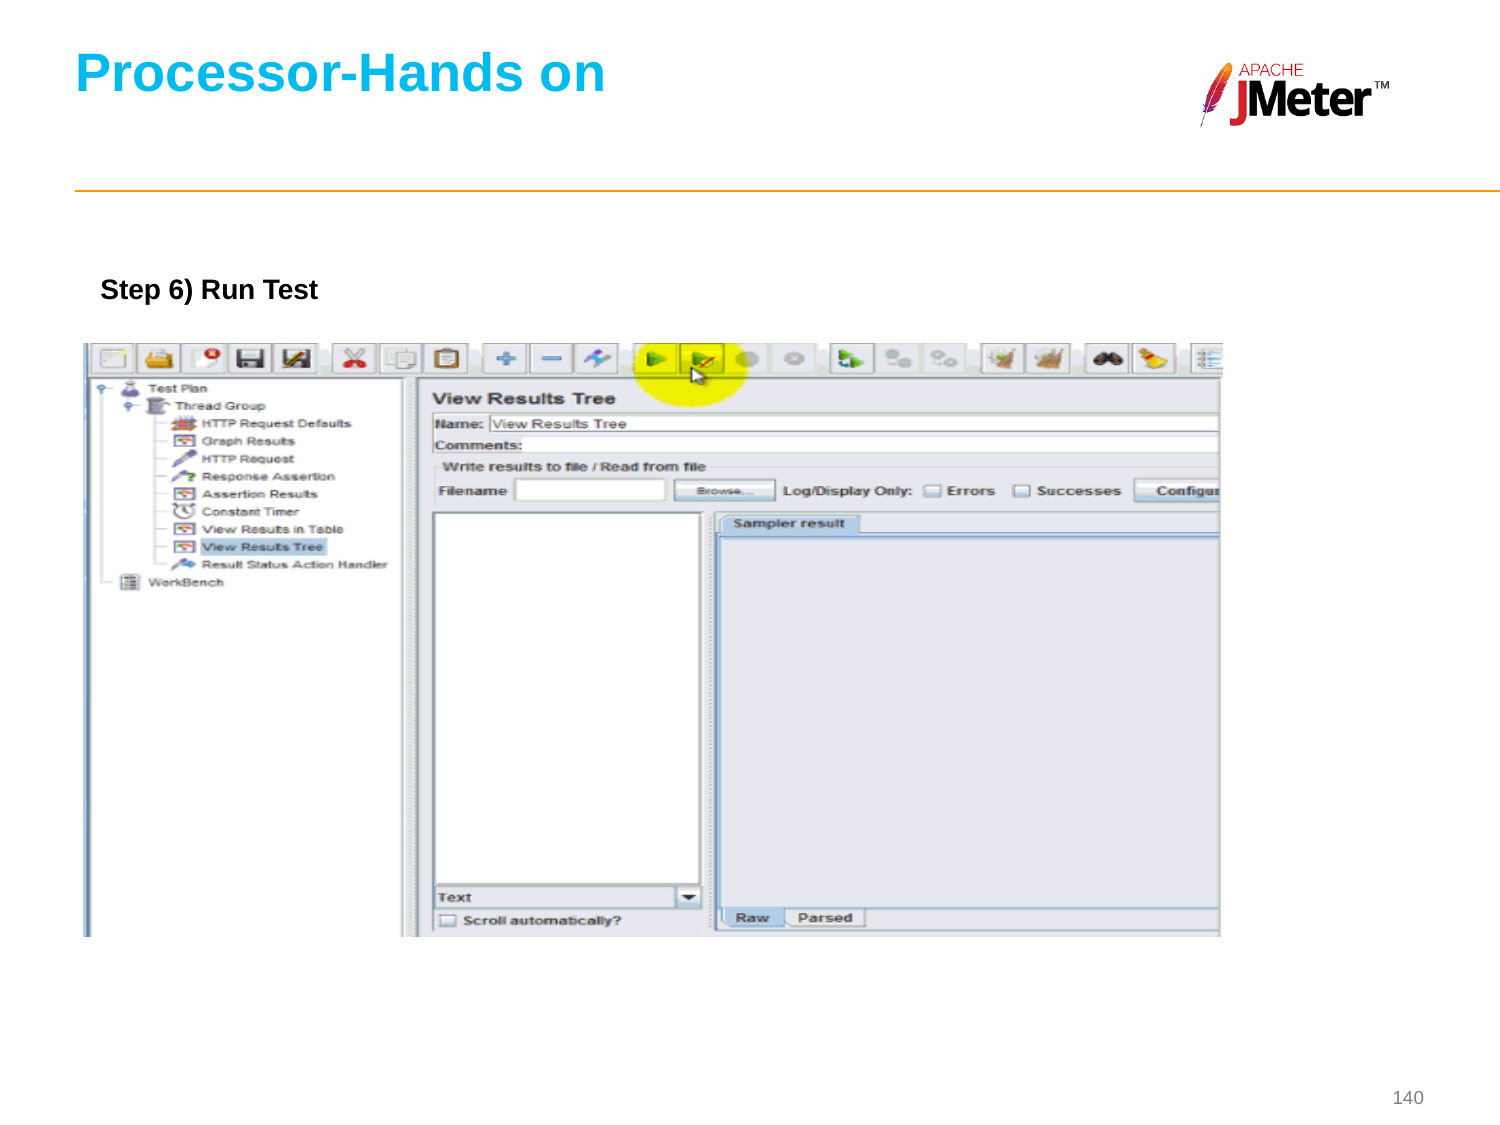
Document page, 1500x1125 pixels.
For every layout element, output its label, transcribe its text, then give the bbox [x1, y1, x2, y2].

title Processor-Hands on [75, 27, 1422, 157]
text_box Step 6) Run Test [85, 264, 334, 313]
picture [83, 342, 1223, 938]
